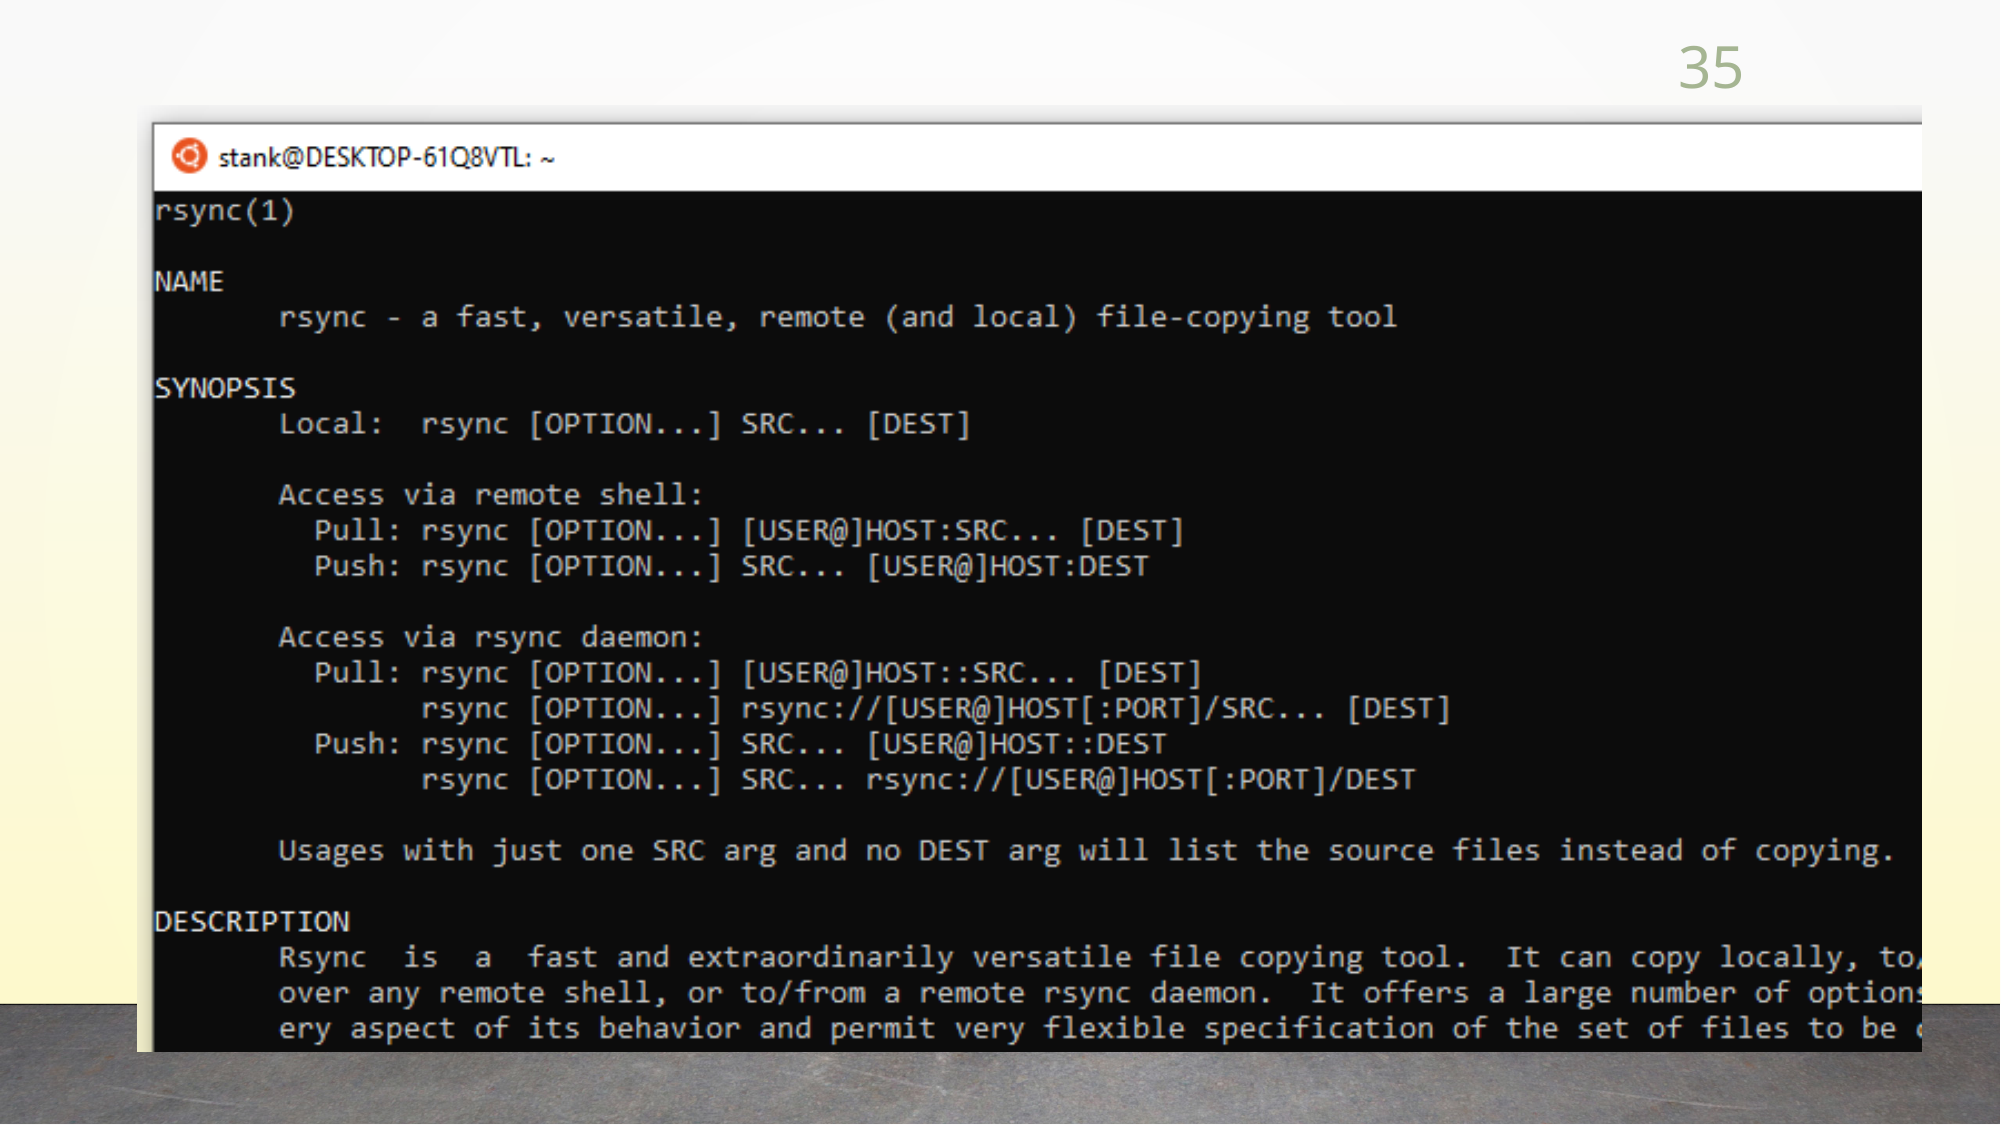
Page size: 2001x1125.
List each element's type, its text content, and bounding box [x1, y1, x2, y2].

picture [0, 104, 2000, 1124]
slide_number 35 [1626, 22, 1760, 104]
